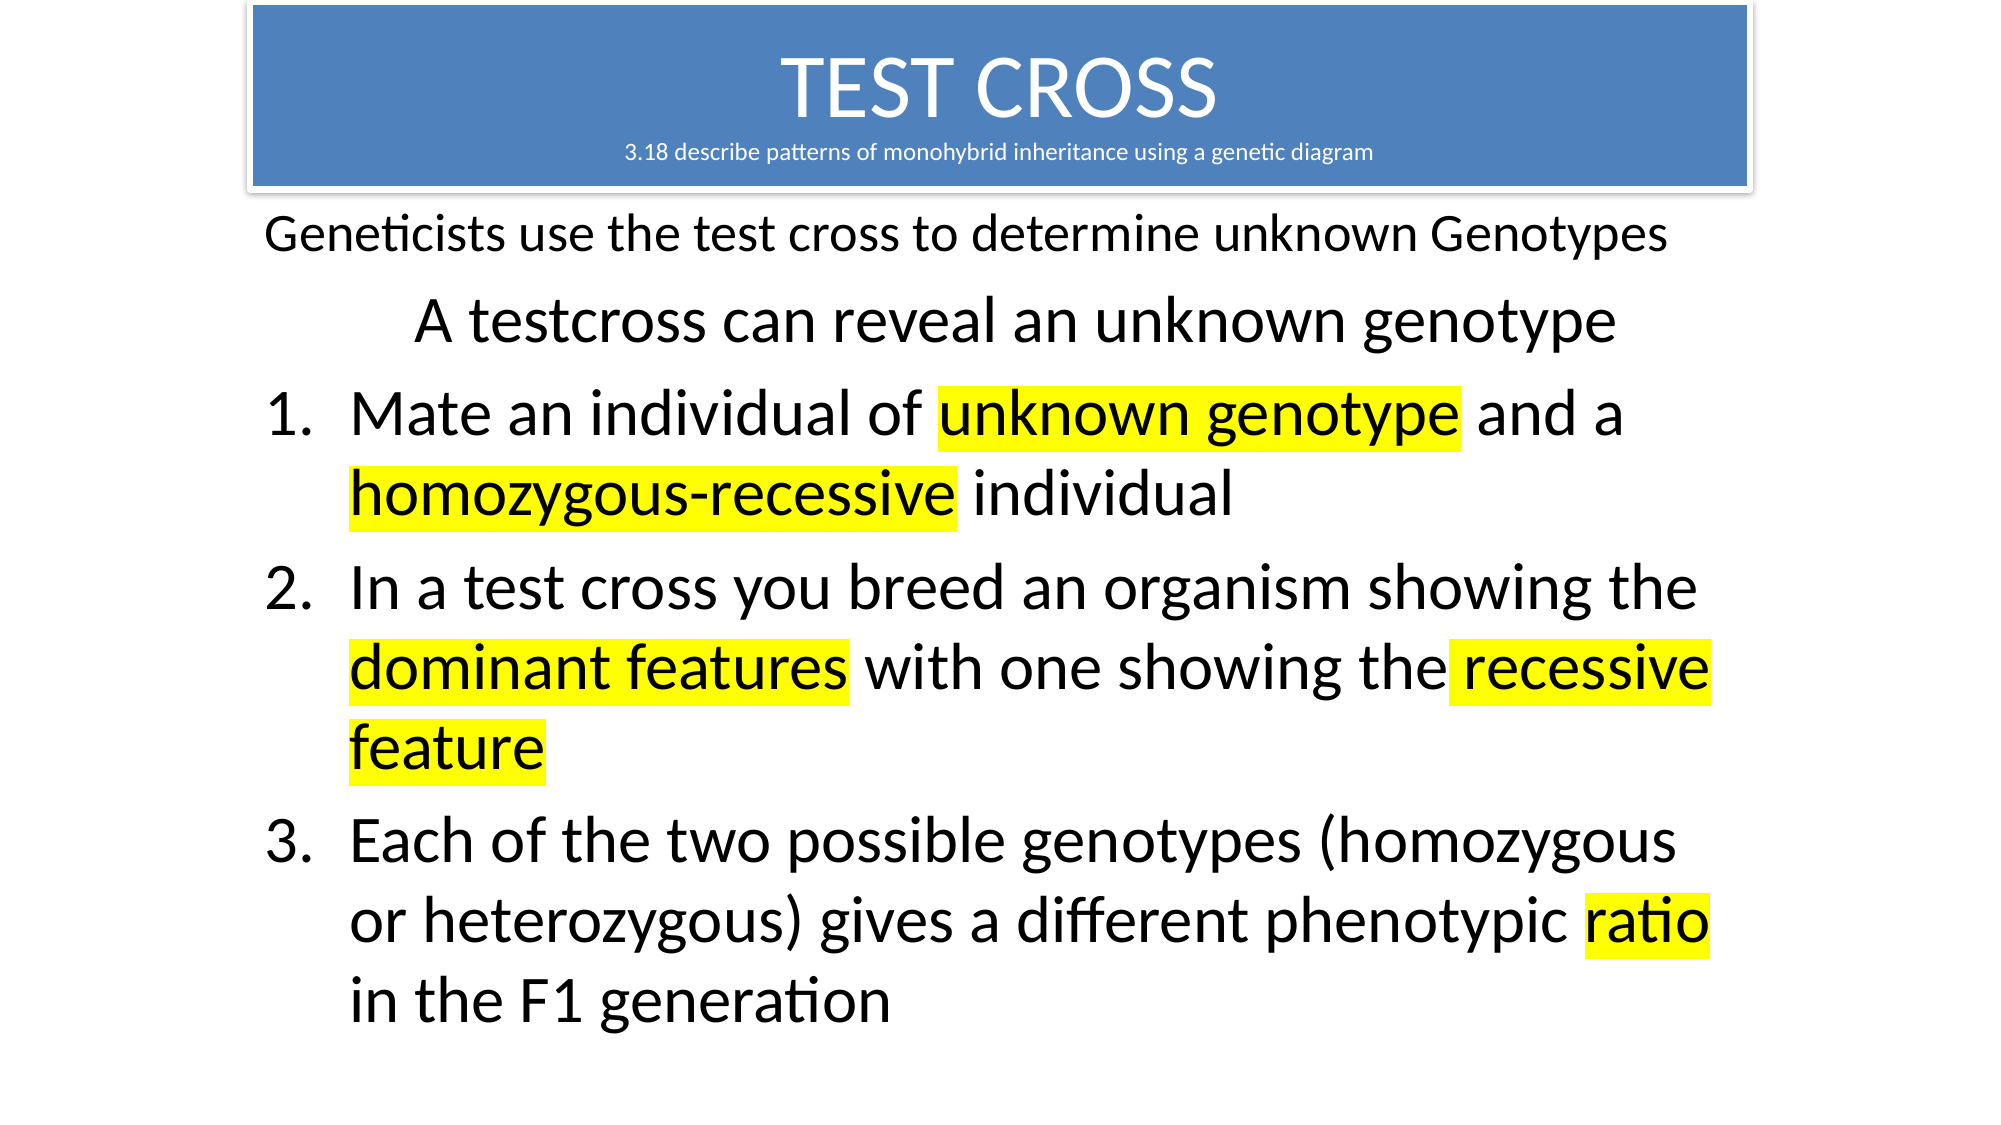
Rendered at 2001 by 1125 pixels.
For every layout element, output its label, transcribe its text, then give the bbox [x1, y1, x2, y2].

title TEST CROSS 3.18 describe patterns of monohybrid inheritance using a genetic diagram [247, 0, 1753, 193]
list Geneticists use the test cross to determine unknown Genotypes A testcross can reveal an unknown genotype Mate an individual of unknown genotype and a homozygous-recessive individual In a test cross you breed an organism showing the dominant features with one showing the recessive feature Each of the two possible genotypes (homozygous or heterozygous) gives a different phenotypic ratio in the F1 generation [249, 199, 1750, 1086]
